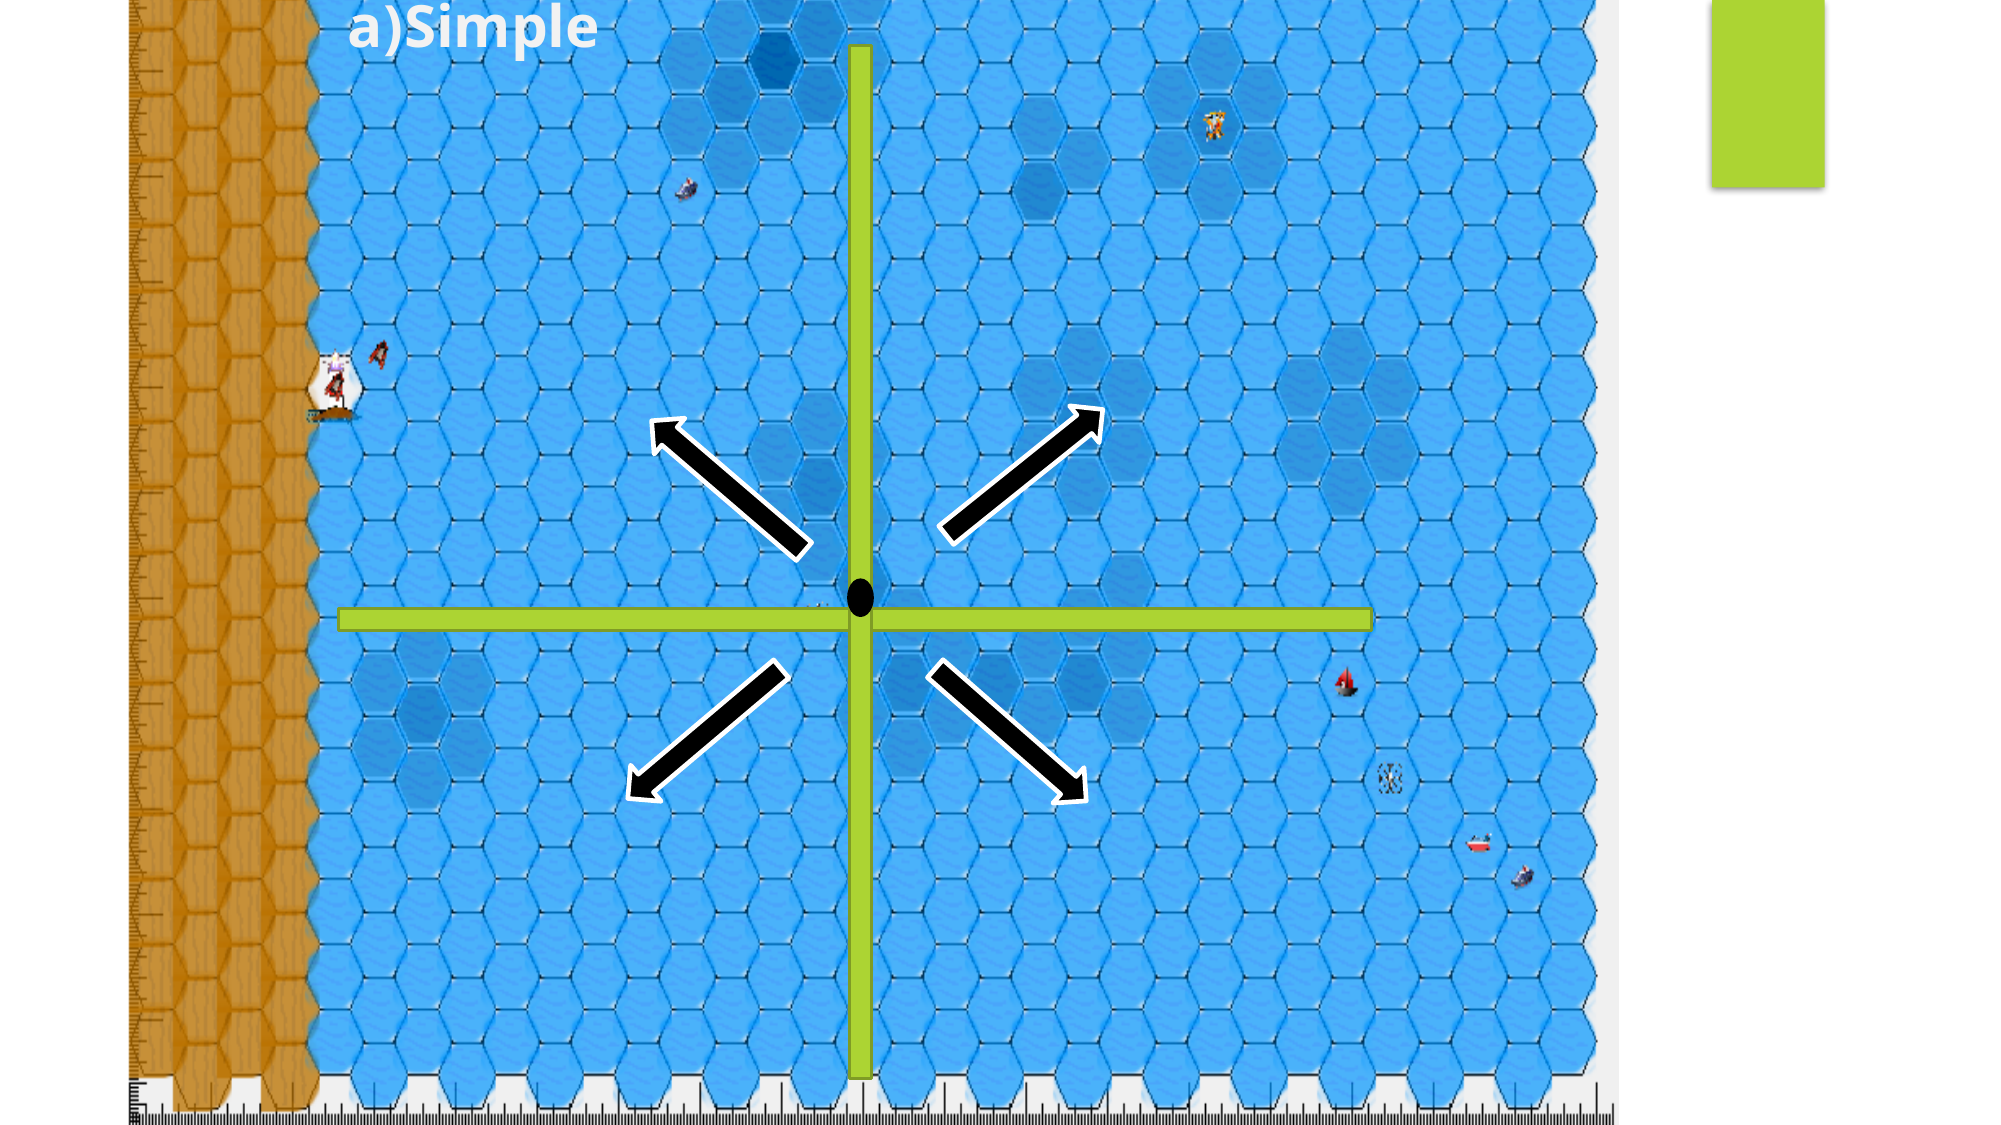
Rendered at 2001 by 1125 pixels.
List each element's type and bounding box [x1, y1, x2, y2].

picture [126, 0, 1619, 1125]
